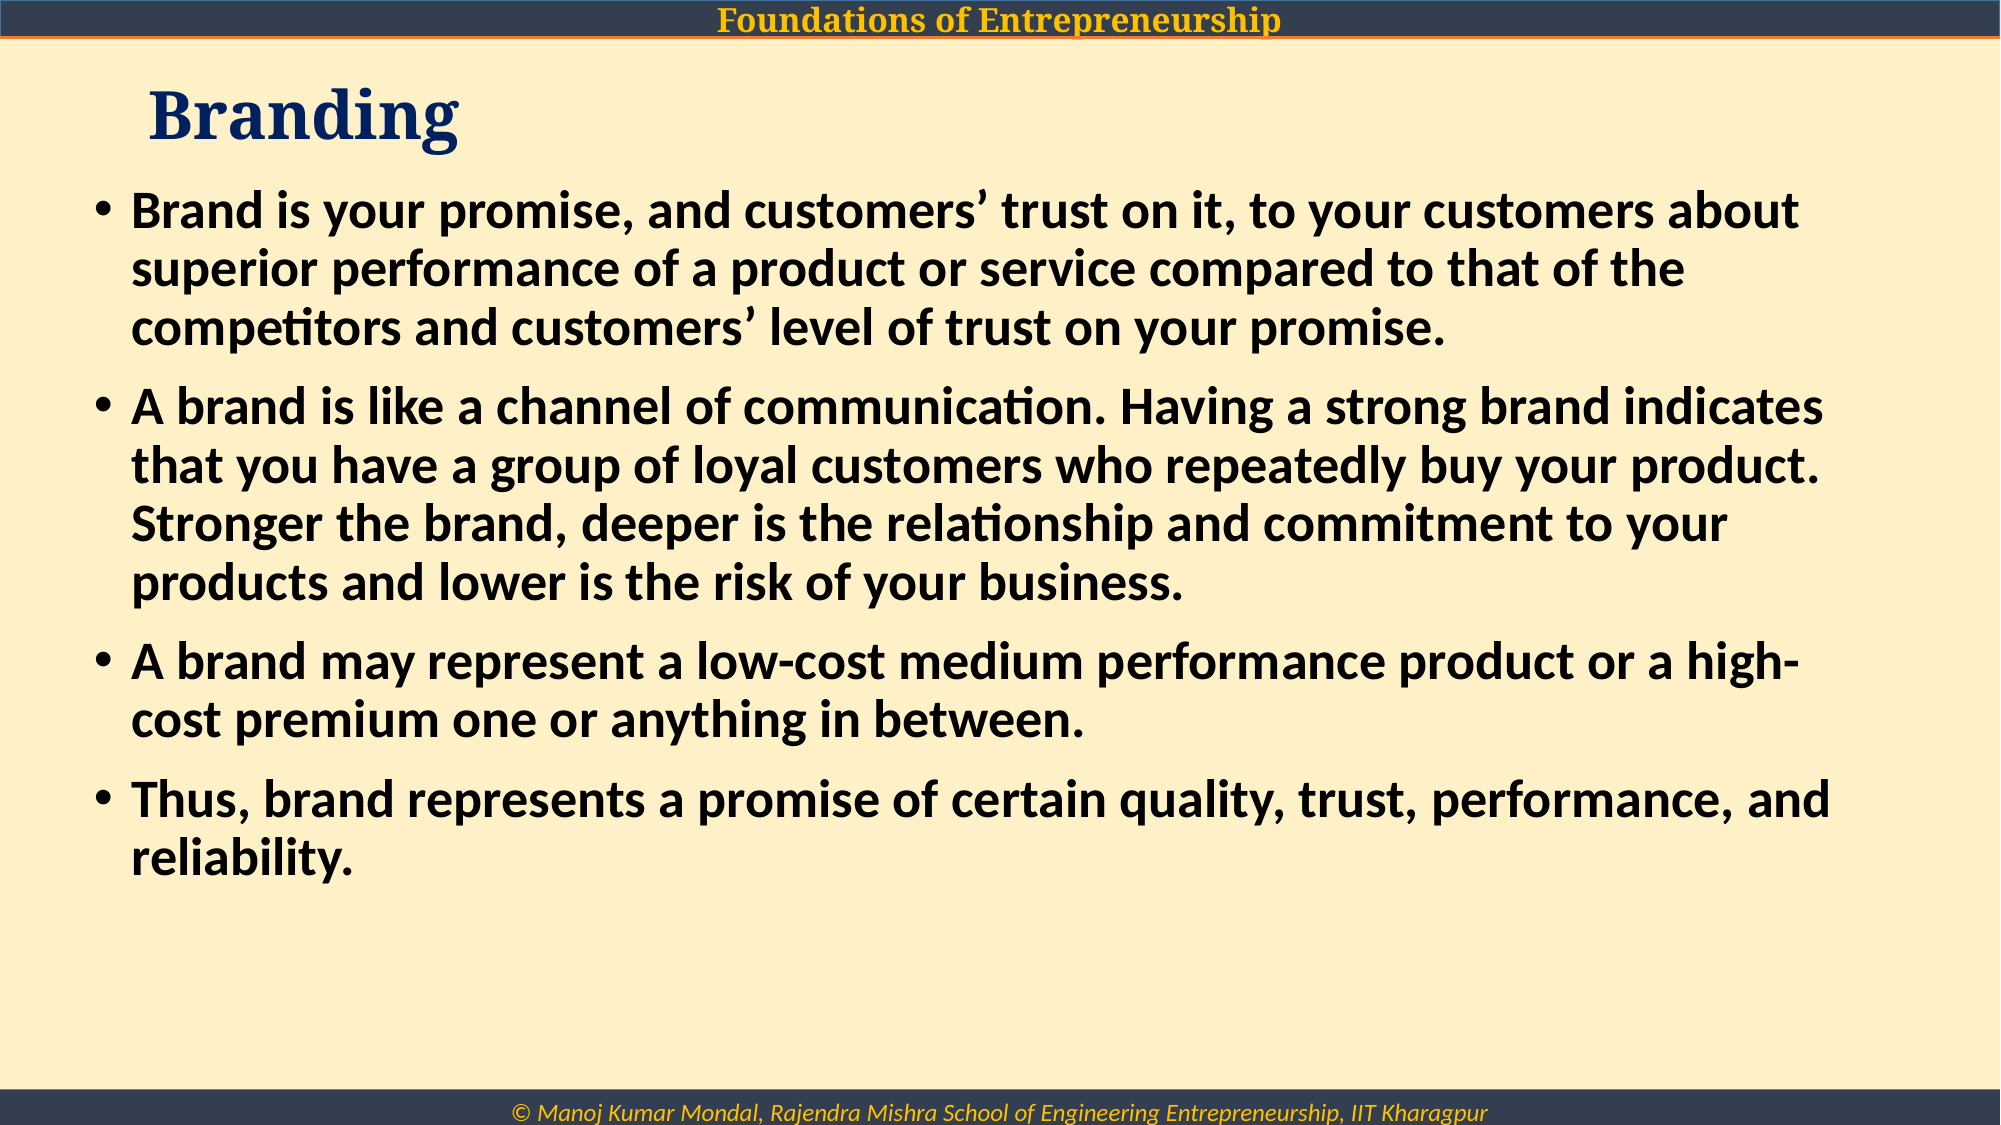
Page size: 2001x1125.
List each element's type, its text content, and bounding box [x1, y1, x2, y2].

list Brand is your promise, and customers’ trust on it, to your customers about superior performance of a product or service compared to that of the competitors and customers’ level of trust on your promise. A brand is like a channel of communication. Having a strong brand indicates that you have a group of loyal customers who repeatedly buy your product. Stronger the brand, deeper is the relationship and commitment to your products and lower is the risk of your business. A brand may represent a low-cost medium performance product or a high-cost premium one or anything in between. Thus, brand represents a promise of certain quality, trust, performance, and reliability. [78, 174, 1859, 984]
title Branding [134, 62, 1859, 174]
